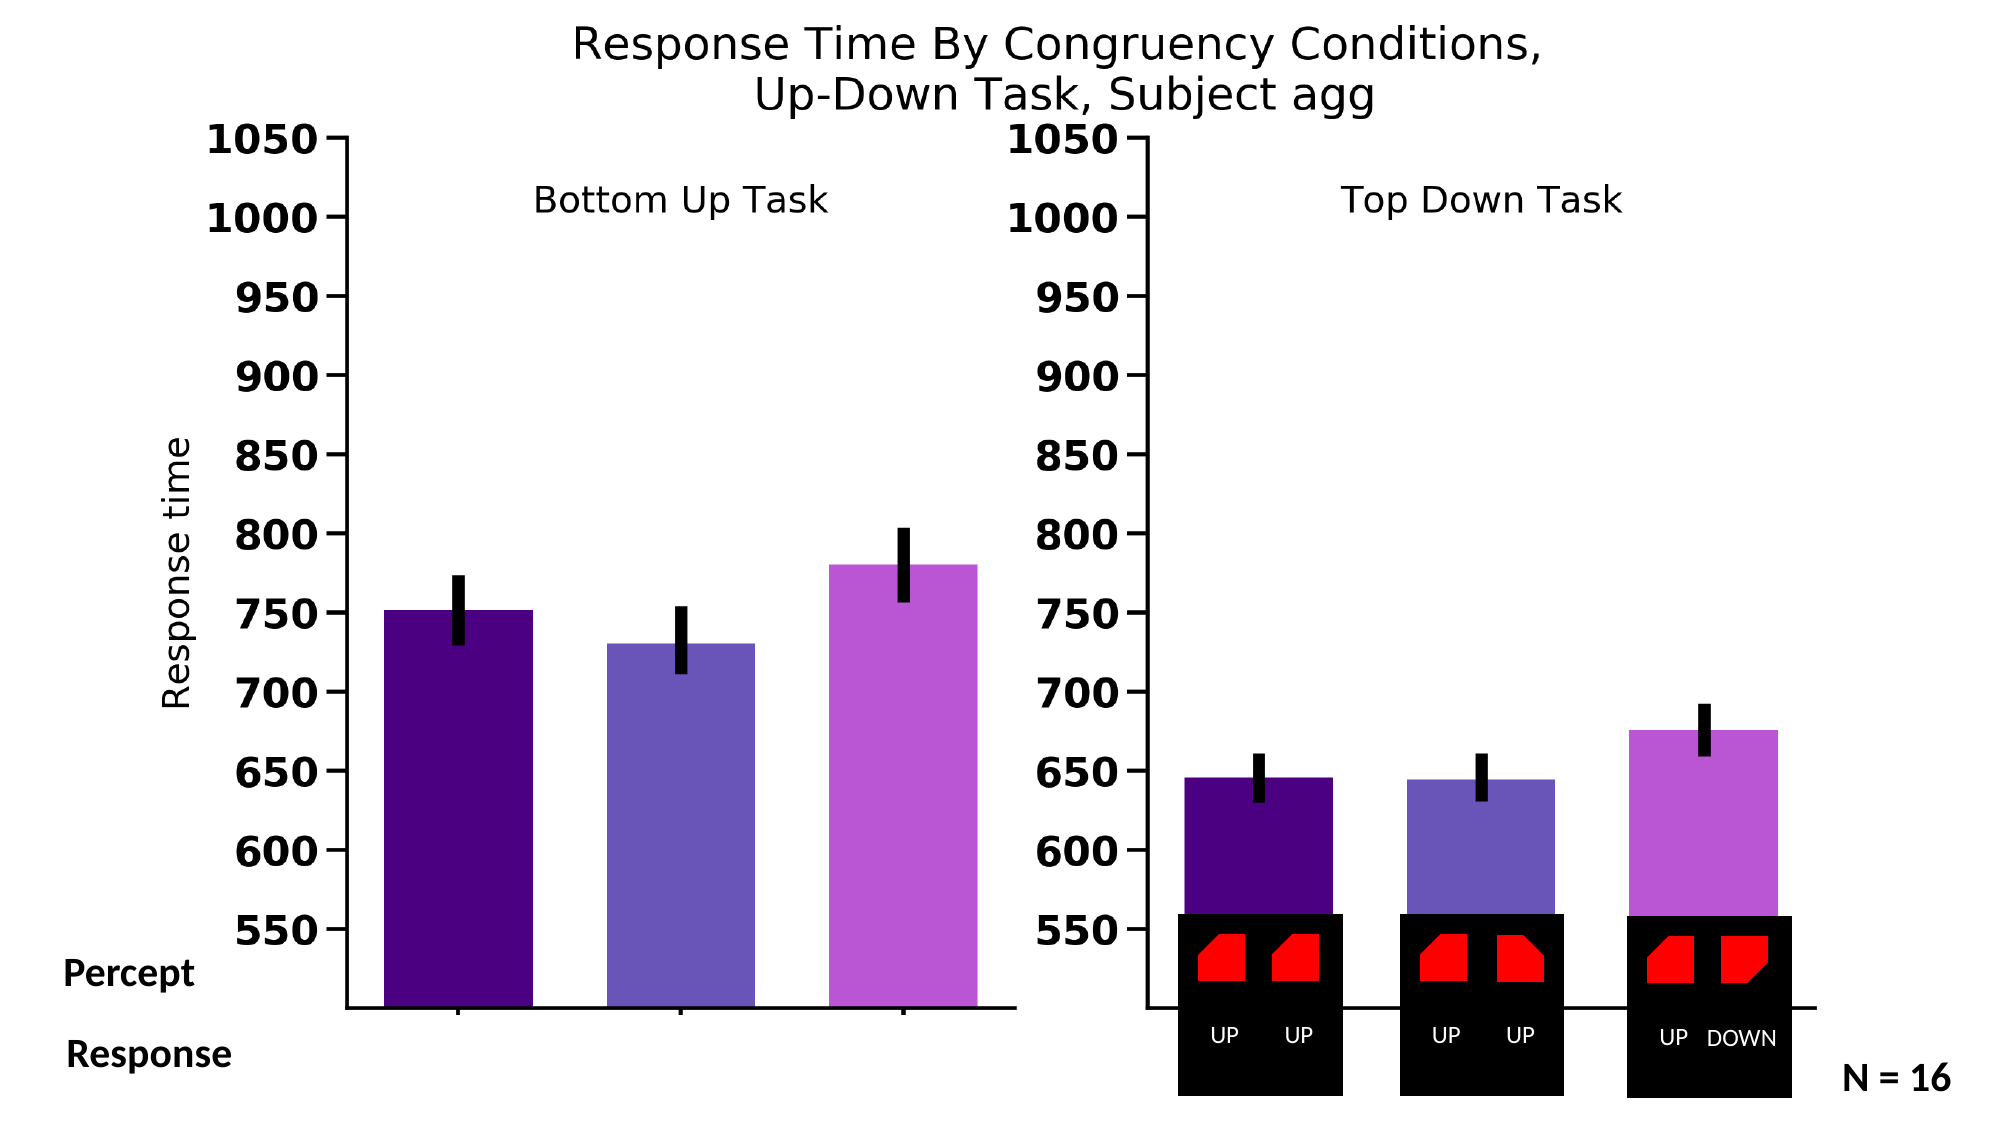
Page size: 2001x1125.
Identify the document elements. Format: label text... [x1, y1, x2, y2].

text_box Response [51, 1017, 259, 1083]
text_box [217, 1032, 1722, 1104]
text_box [1179, 914, 1342, 1095]
text_box Percept [48, 937, 110, 1003]
text_box N = 16 [1814, 1042, 1979, 1108]
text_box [1400, 914, 1564, 1095]
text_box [1627, 917, 1802, 1098]
picture [110, 2, 1921, 1032]
